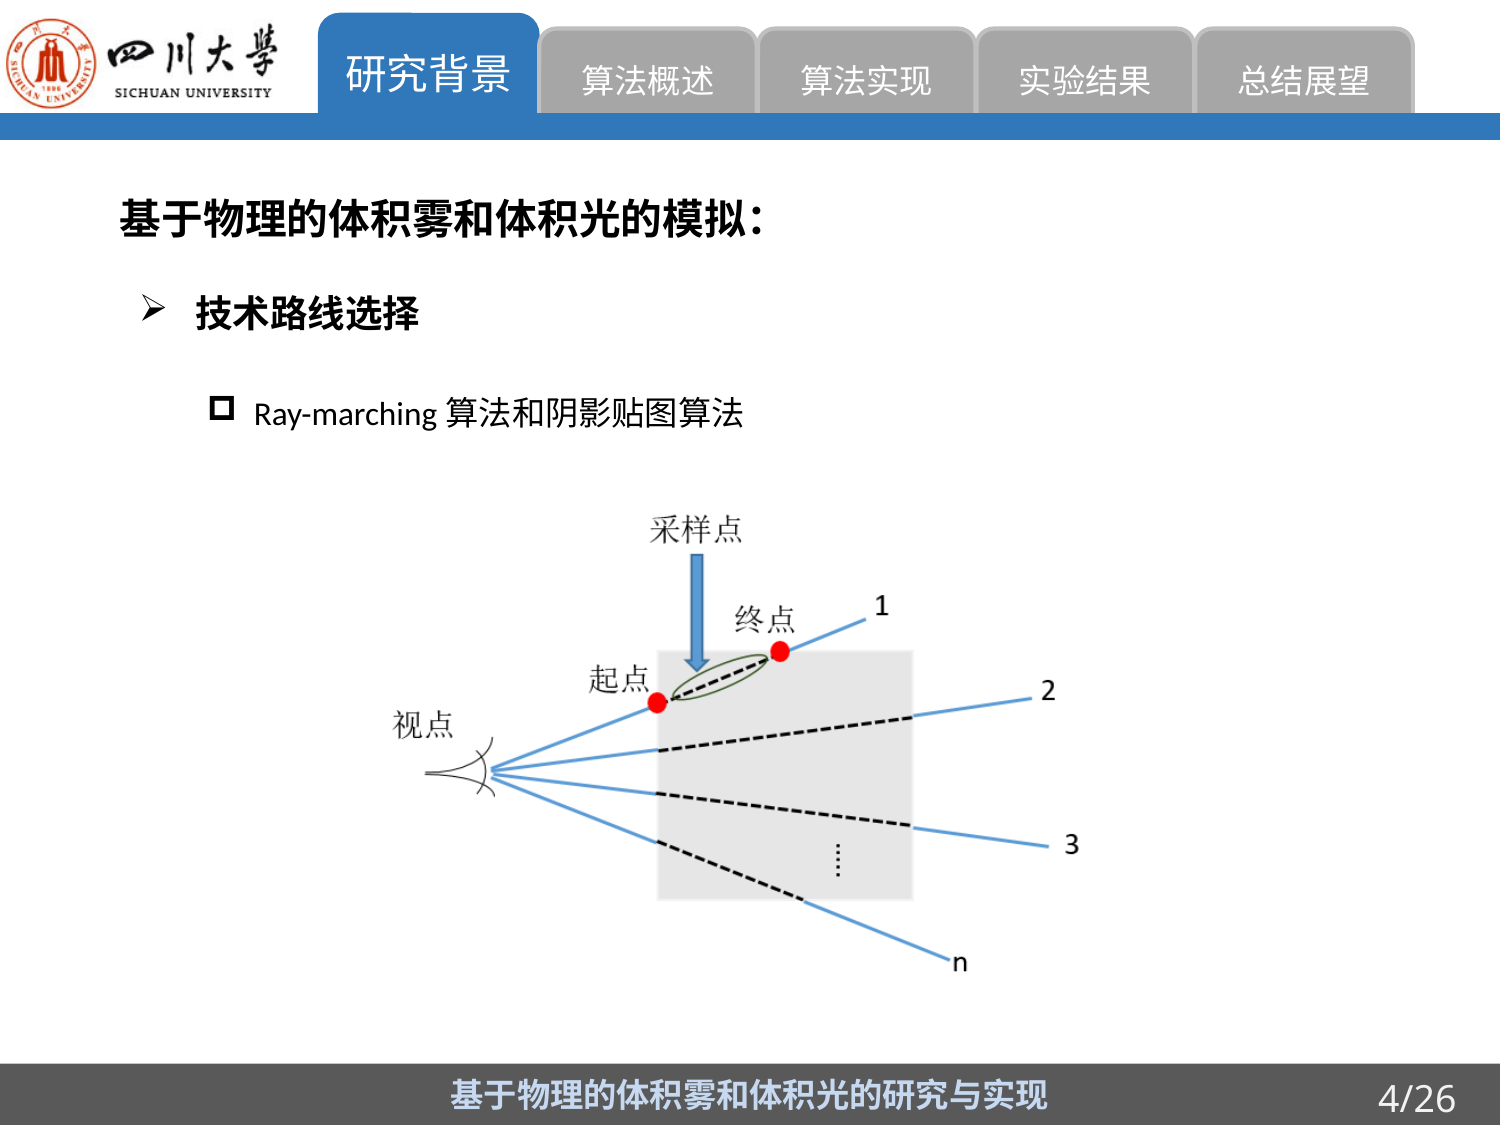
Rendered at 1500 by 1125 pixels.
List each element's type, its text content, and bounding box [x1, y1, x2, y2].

text_box 研究背景 [317, 12, 540, 111]
text_box 实验结果 [974, 26, 1195, 111]
text_box 算法实现 [755, 26, 976, 111]
text_box 算法概述 [537, 26, 757, 111]
text_box [0, 111, 1500, 142]
text_box Ray-marching算法和阴影贴图算法 [192, 384, 1398, 440]
picture [5, 0, 278, 111]
text_box 基于物理的体积雾和体积光的模拟： [104, 185, 833, 251]
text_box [0, 1063, 1500, 1125]
text_box 总结展望 [1193, 26, 1415, 111]
picture [321, 440, 1195, 1036]
text_box 技术路线选择 [124, 282, 614, 342]
